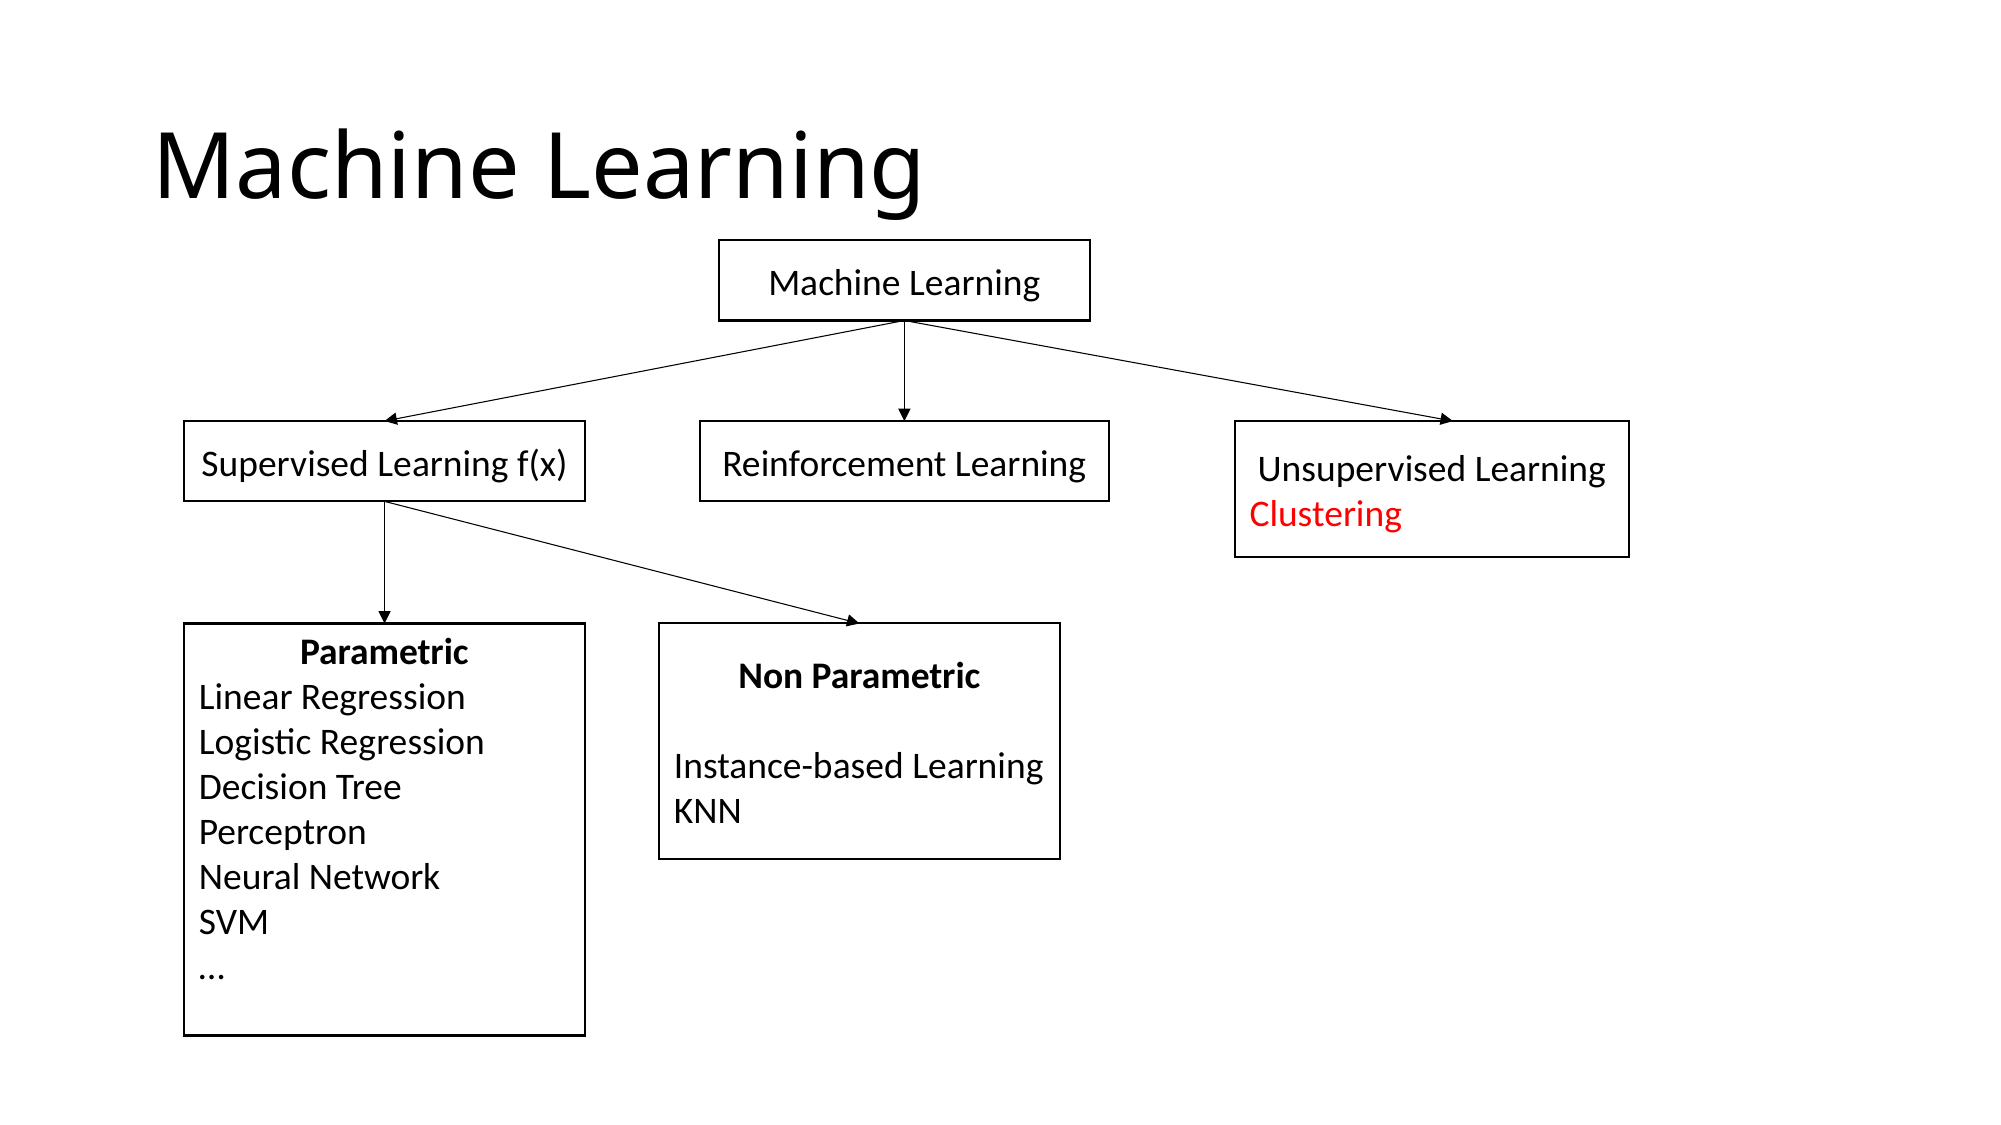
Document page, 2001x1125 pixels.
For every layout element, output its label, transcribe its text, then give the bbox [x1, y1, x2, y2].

title Machine Learning [137, 59, 1863, 278]
text_box Non Parametric Instance-based Learning KNN [658, 622, 1061, 860]
text_box Reinforcement Learning [699, 422, 1110, 502]
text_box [384, 320, 904, 422]
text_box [904, 320, 1453, 422]
text_box Parametric Linear Regression Logistic Regression Decision Tree Perceptron Neural Network SVM … [183, 622, 586, 1037]
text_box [384, 501, 860, 624]
text_box Unsupervised Learning Clustering [1234, 420, 1630, 558]
text_box Supervised Learning f(x) [183, 420, 586, 502]
text_box Machine Learning [718, 239, 1091, 320]
